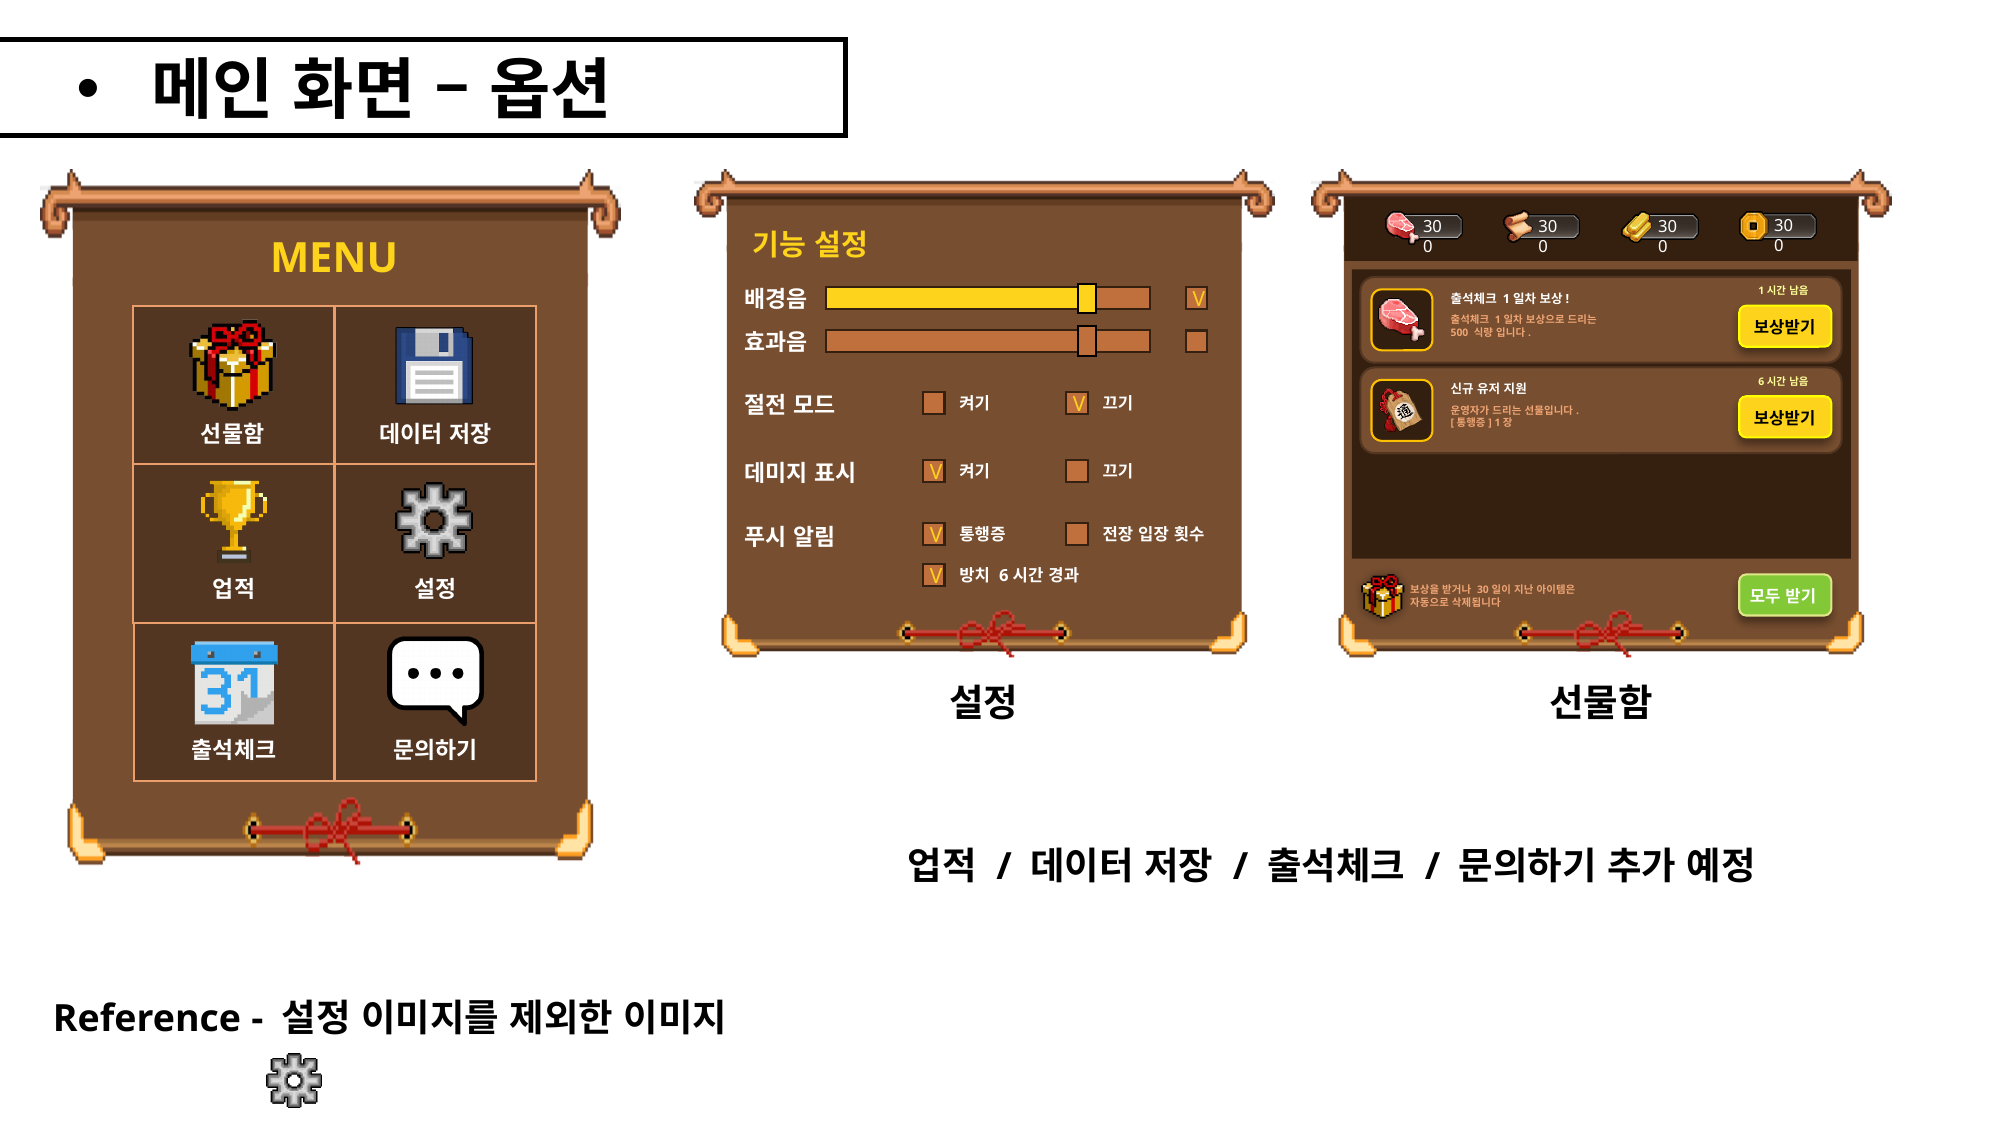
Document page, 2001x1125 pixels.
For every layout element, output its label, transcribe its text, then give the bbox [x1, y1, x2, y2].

text_box 업적 / 데이터 저장 / 출석체크 / 문의하기 추가 예정 [892, 834, 1771, 895]
picture [40, 169, 621, 870]
text_box [0, 39, 847, 136]
text_box Reference - 설정 이미지를 제외한 이미지 [38, 986, 743, 1047]
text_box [1385, 207, 1817, 245]
text_box 선물함 [1534, 671, 1668, 732]
picture [266, 1053, 322, 1108]
picture [694, 168, 1275, 661]
picture [1311, 168, 1892, 661]
text_box 설정 [934, 671, 1034, 732]
